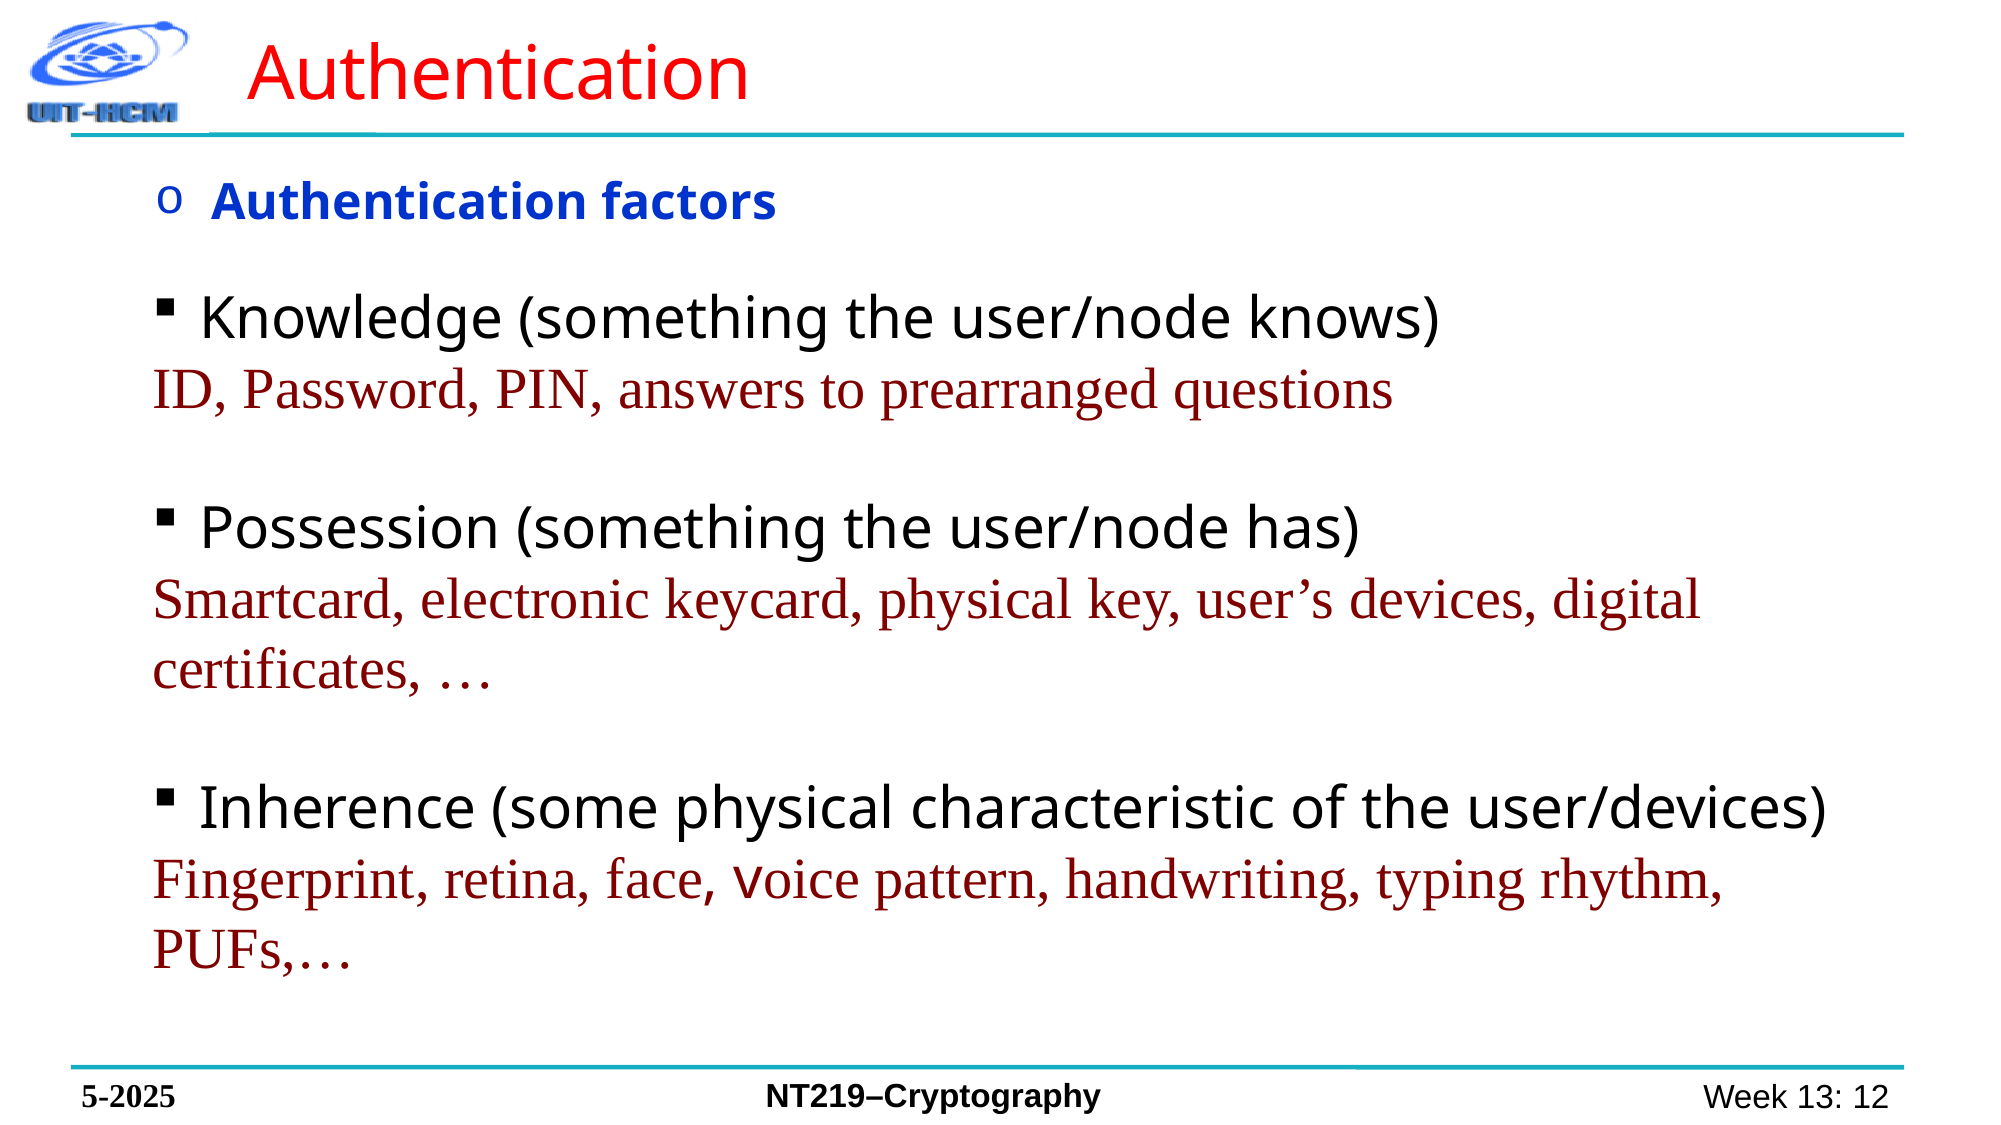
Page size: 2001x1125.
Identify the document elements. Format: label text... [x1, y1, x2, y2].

text_box Authentication [232, 0, 1470, 123]
picture [7, 9, 209, 133]
text_box Authentication factors [140, 162, 937, 238]
text_box Knowledge (something the user/node knows) ID, Password, PIN, answers to prearranged questions Possession (something the user/node has) Smartcard, electronic keycard, physical key, user’s devices, digital certificates, … Inherence (some physical characteristic of the user/devices) Fingerprint, retina, face, voice pattern, handwriting, typing rhythm, PUFs,… [137, 272, 1886, 1058]
